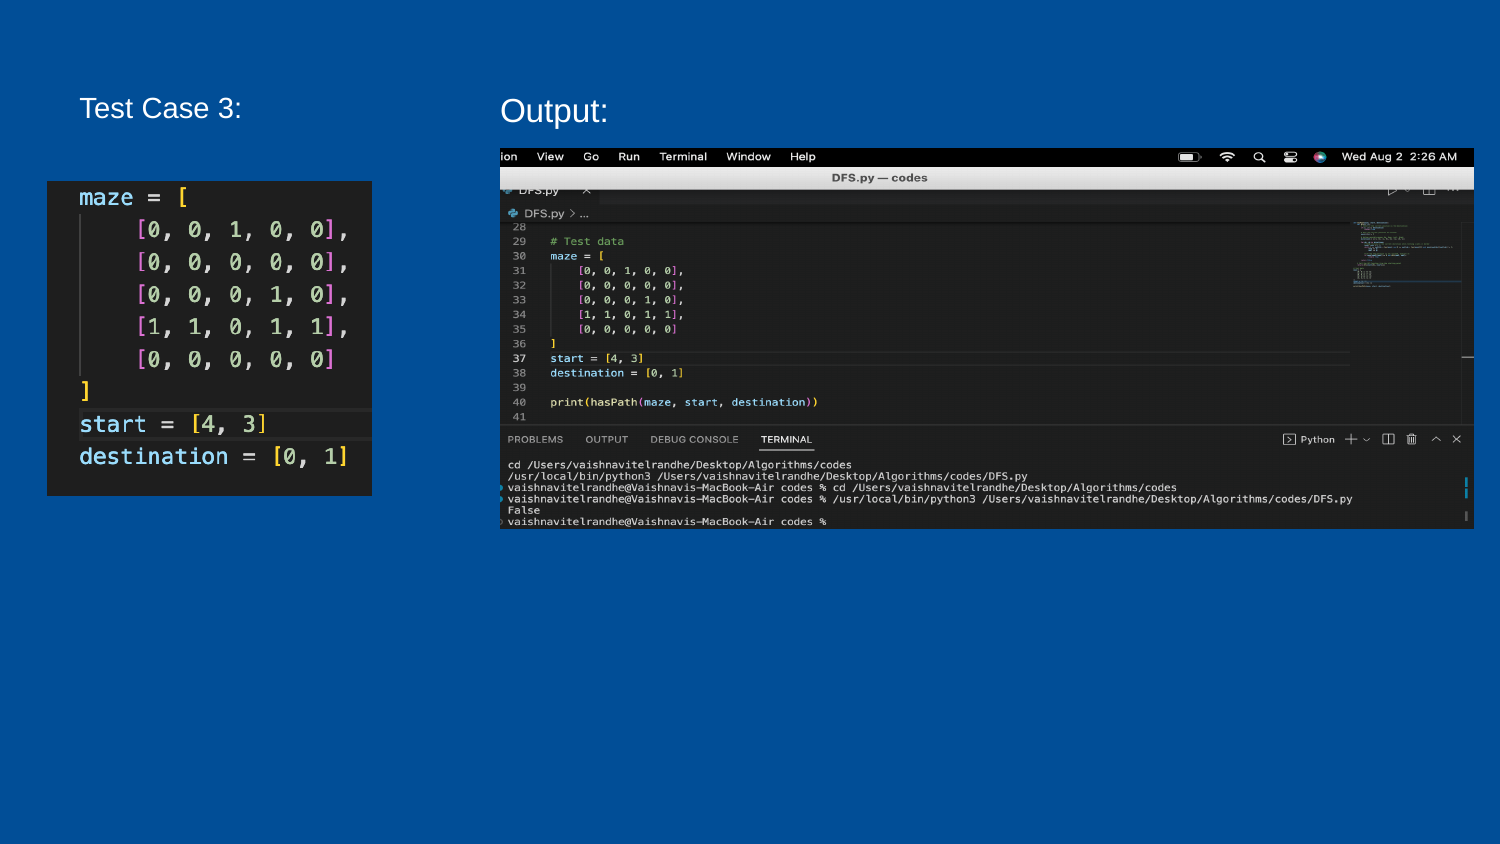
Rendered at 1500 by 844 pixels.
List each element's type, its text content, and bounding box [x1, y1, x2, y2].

text_box Output: [492, 85, 750, 133]
picture [499, 148, 1474, 529]
picture [46, 181, 373, 496]
text_box Test Case 3: [47, 85, 258, 128]
